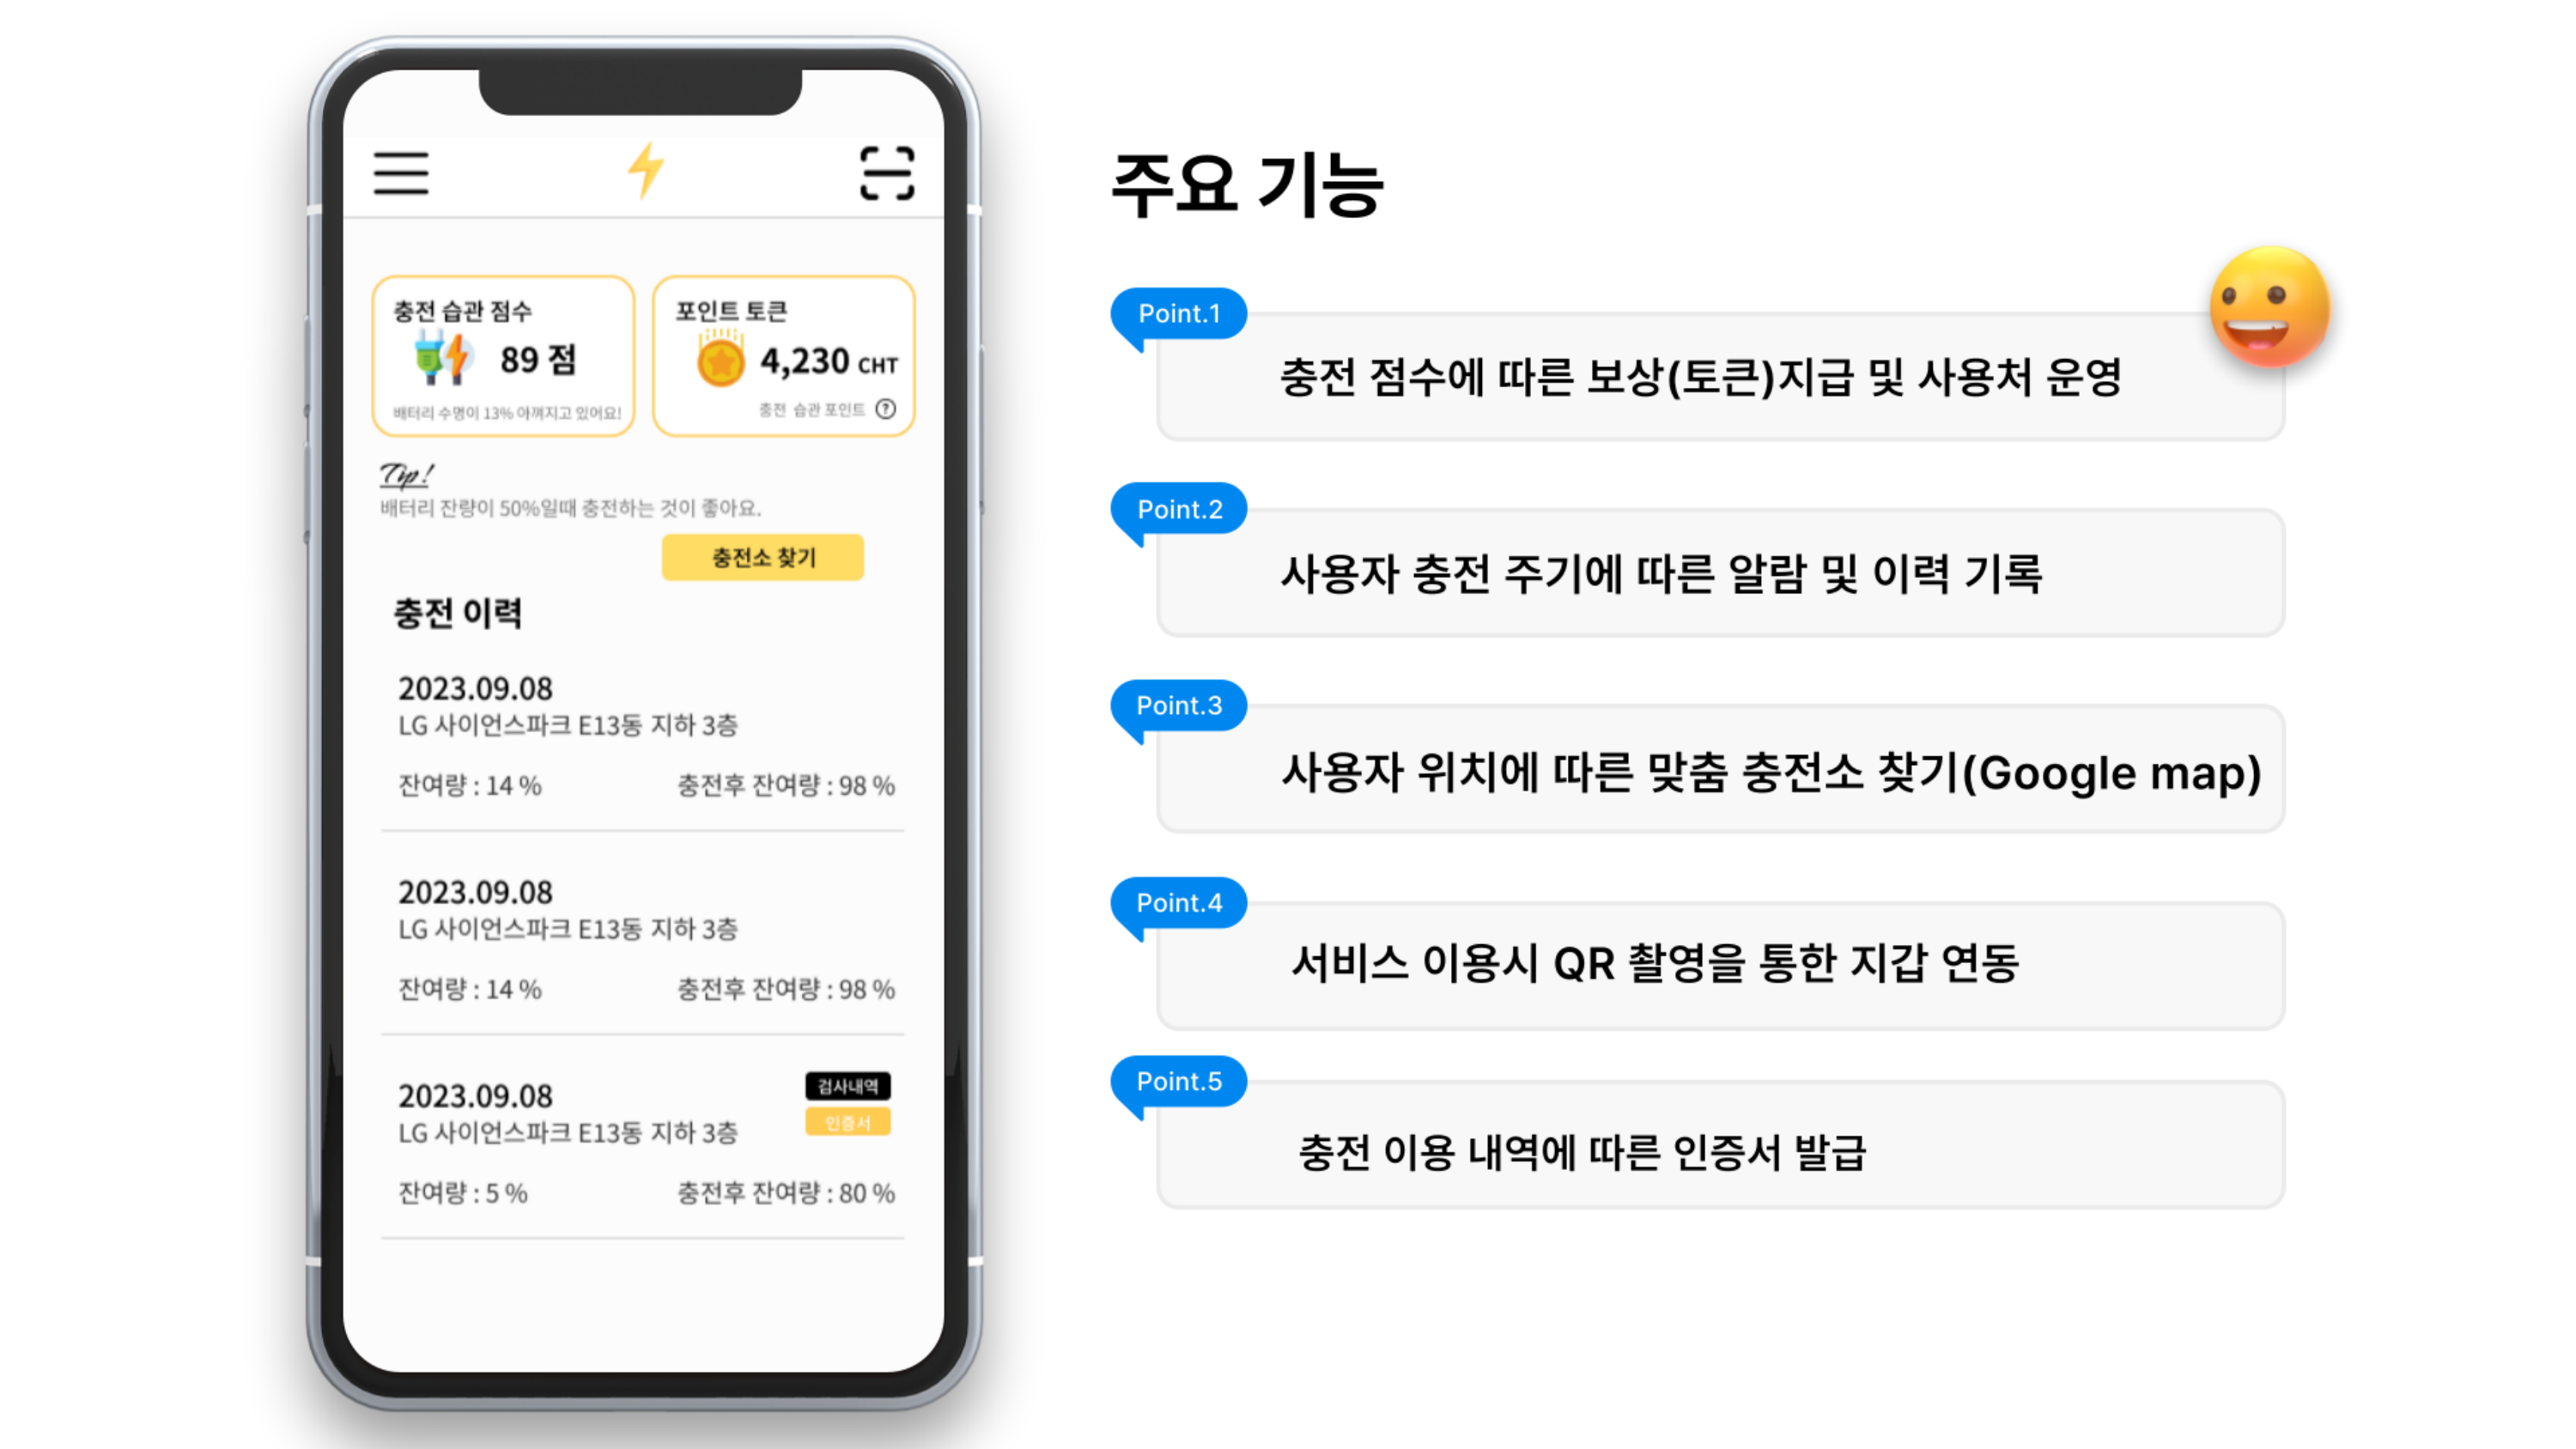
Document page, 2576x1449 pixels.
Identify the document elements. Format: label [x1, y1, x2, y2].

text_box [0, 0, 2576, 1449]
